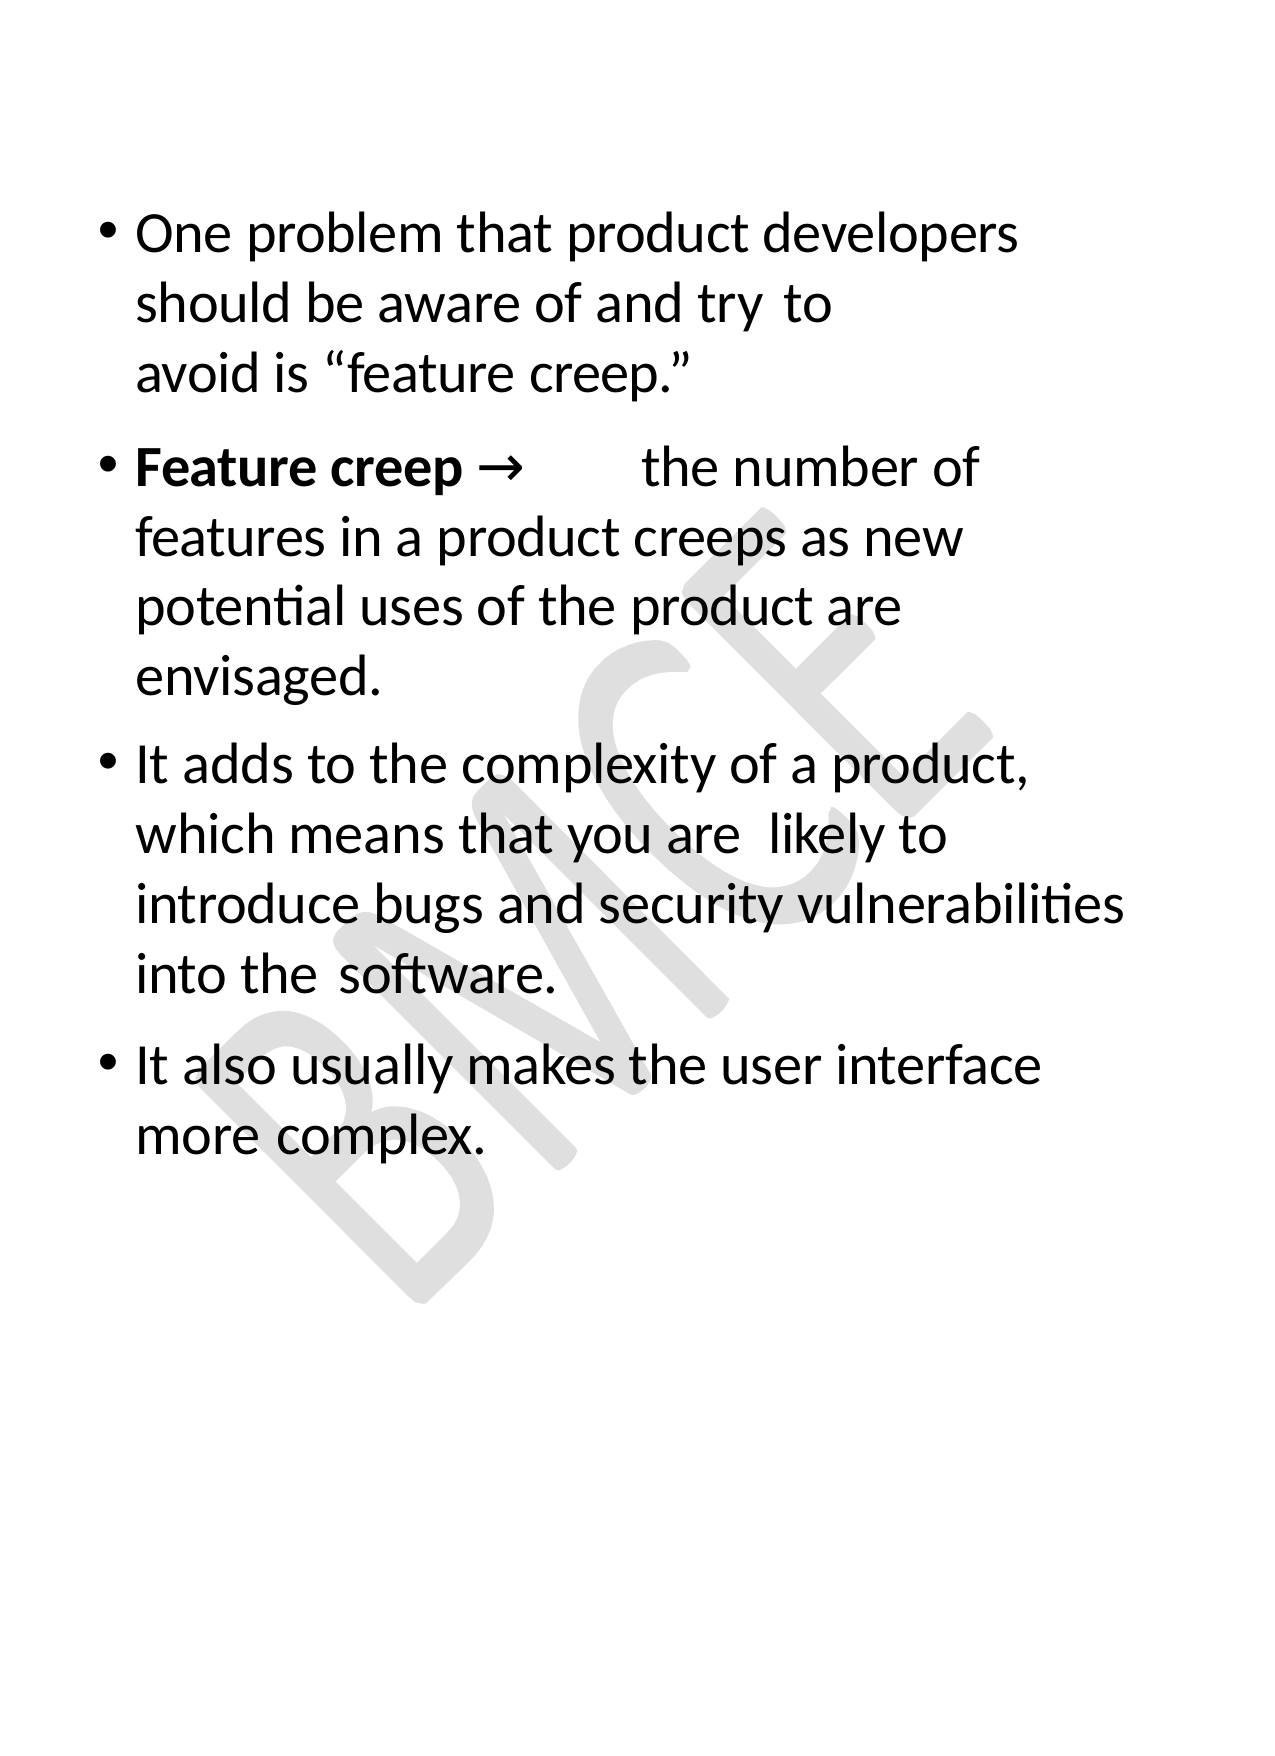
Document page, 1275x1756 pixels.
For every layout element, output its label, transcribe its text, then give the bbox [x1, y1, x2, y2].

text_box One problem that product developers should be aware of and try to avoid is “feature creep.” Feature creep → the number of features in a product creeps as new potential uses of the product are envisaged. It adds to the complexity of a product, which means that you are likely to introduce bugs and security vulnerabilities into the software. It also usually makes the user interface more complex. [95, 192, 1165, 1167]
